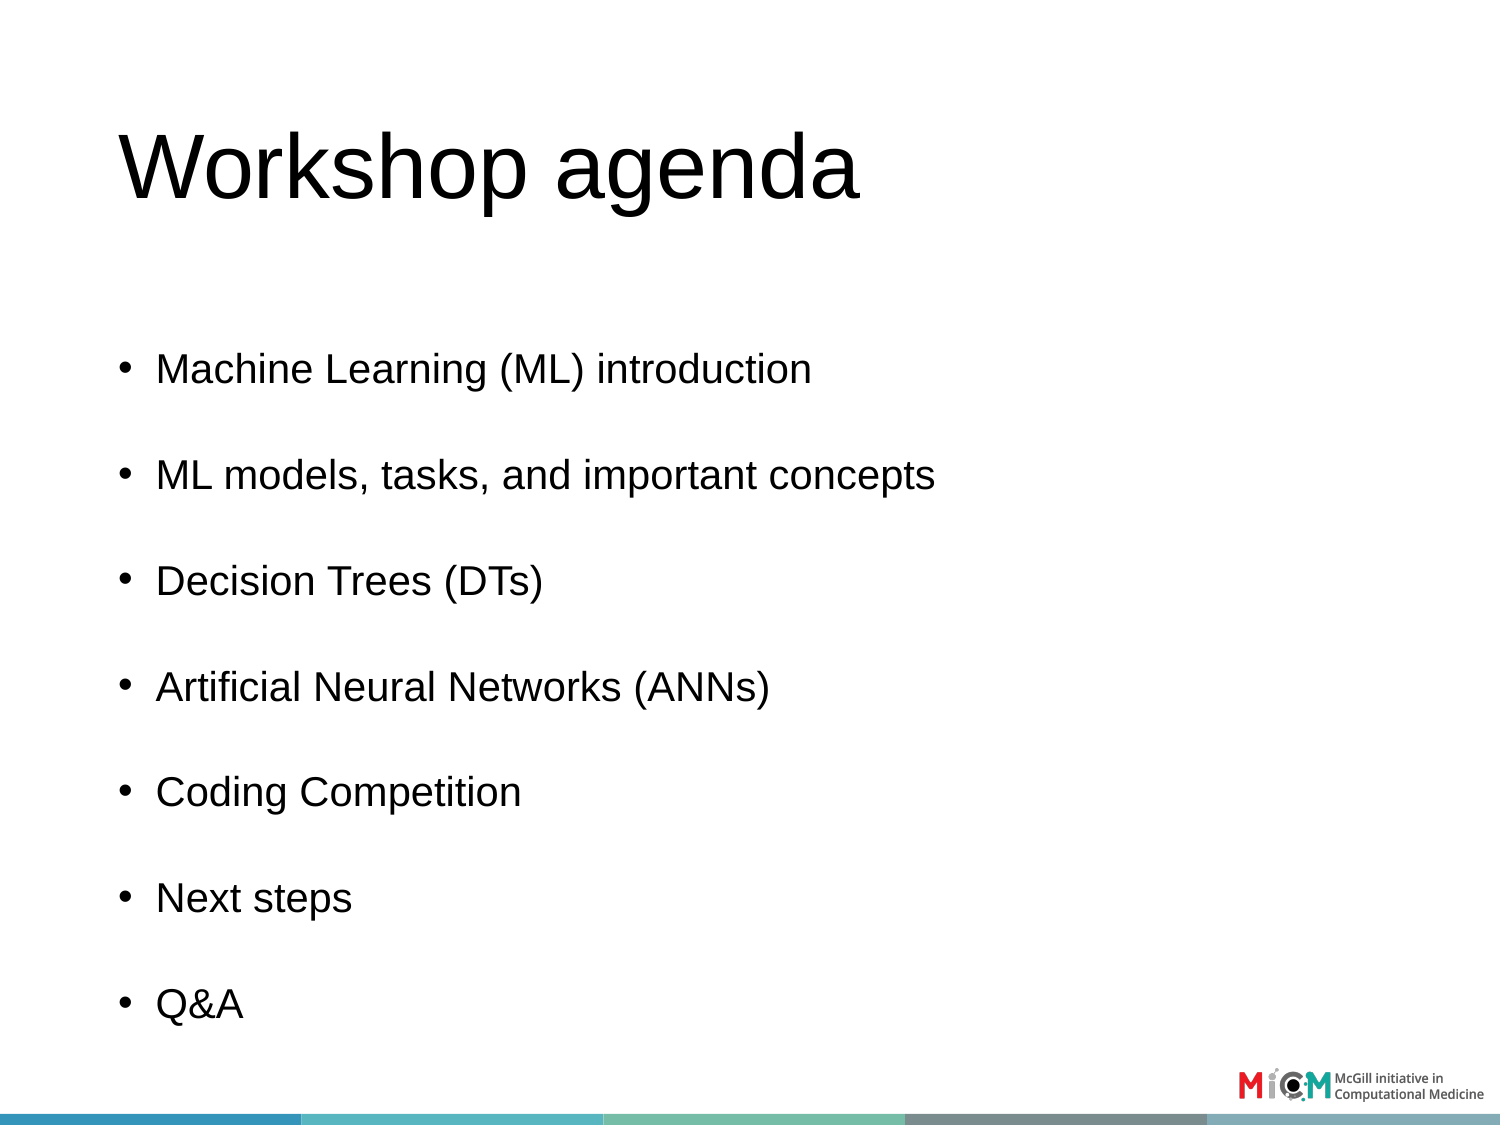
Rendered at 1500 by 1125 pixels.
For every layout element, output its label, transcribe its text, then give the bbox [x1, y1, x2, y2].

title Workshop agenda [103, 59, 1397, 278]
list Machine Learning (ML) introduction ML models, tasks, and important concepts Decision Trees (DTs) Artificial Neural Networks (ANNs) Coding Competition Next steps Q&A [103, 299, 1397, 1014]
picture [1211, 1051, 1500, 1122]
